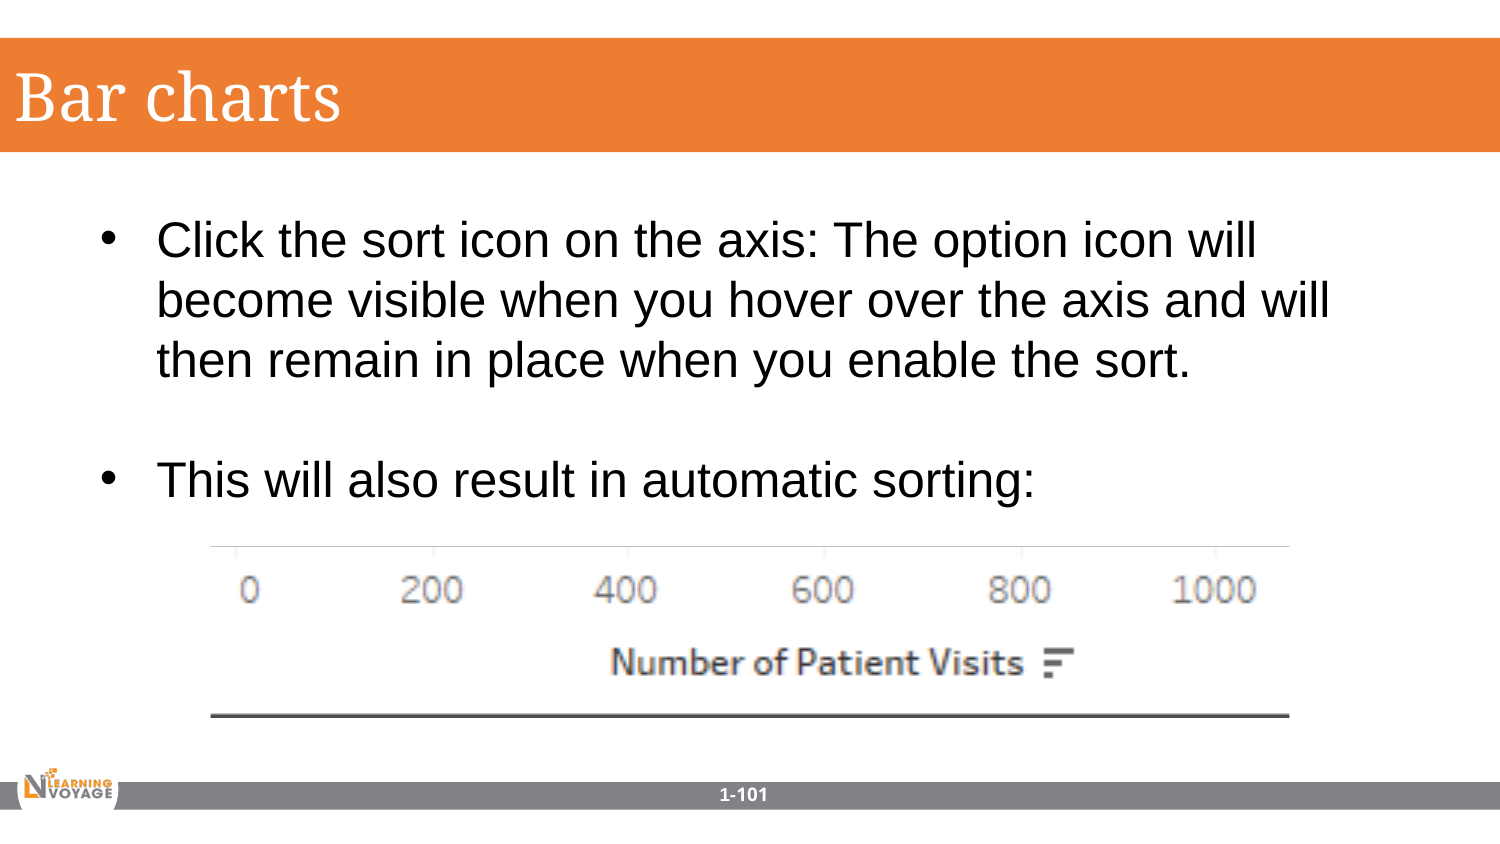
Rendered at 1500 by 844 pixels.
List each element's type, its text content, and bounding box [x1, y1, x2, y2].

picture [210, 545, 1290, 718]
picture [0, 706, 144, 844]
text_box Click the sort icon on the axis: The option icon will become visible when you hover over the axis and will then remain in place when you enable the sort. This will also result in automatic sorting: [100, 205, 1347, 508]
text_box Bar charts [0, 37, 1500, 153]
slide_number 1-101 [692, 770, 784, 821]
